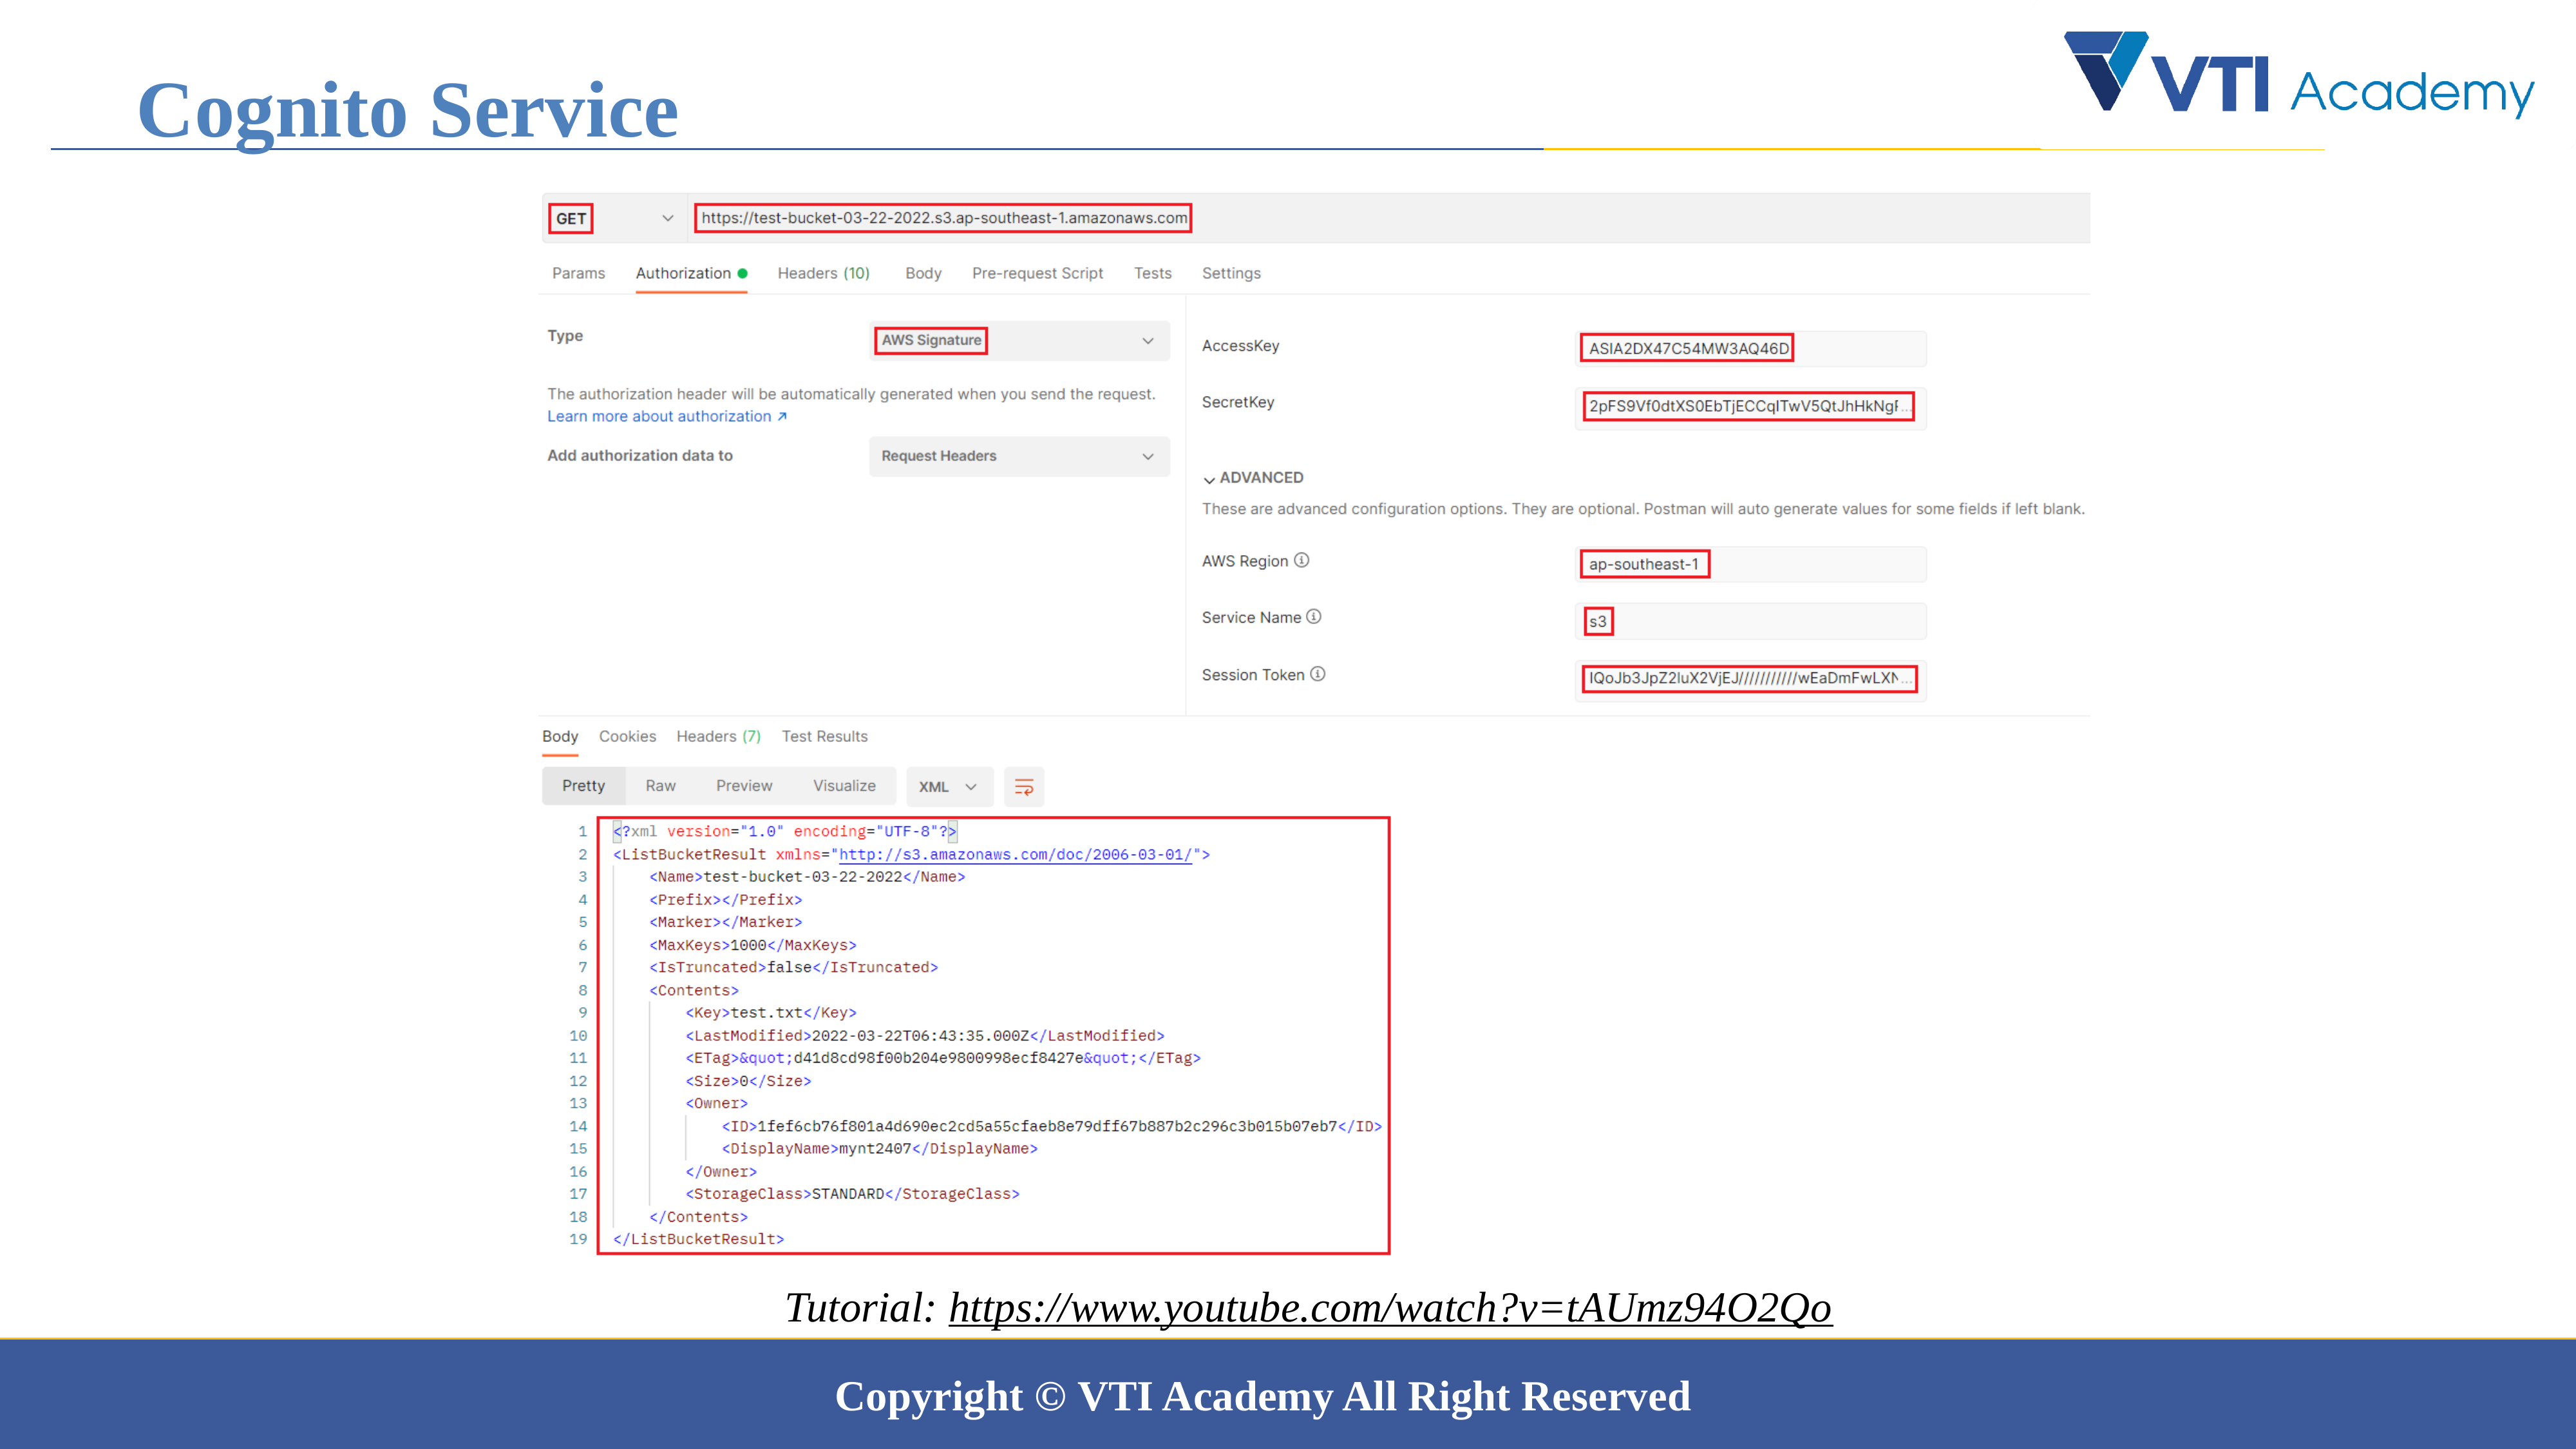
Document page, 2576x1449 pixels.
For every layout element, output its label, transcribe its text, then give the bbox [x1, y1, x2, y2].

text_box Cognito Service [126, 60, 1116, 149]
text_box Tutorial: https://www.youtube.com/watch?v=tAUmz94O2Qo [728, 1274, 1902, 1336]
picture [2034, 0, 2576, 149]
picture [538, 188, 2091, 1261]
